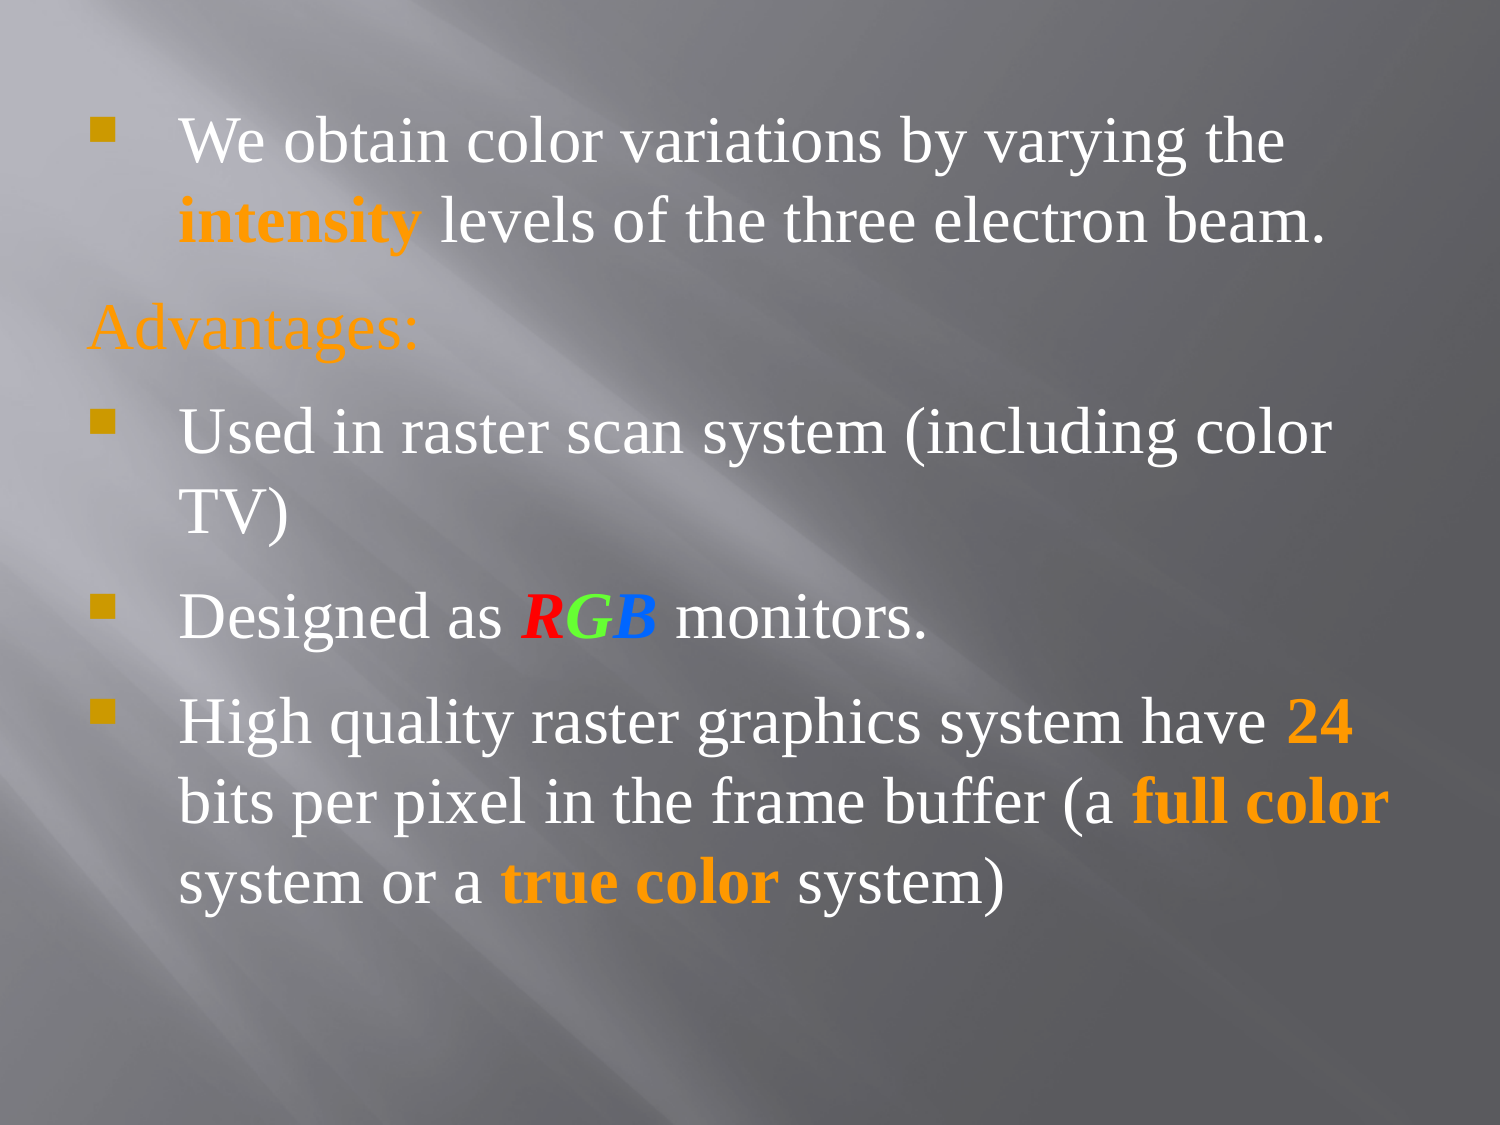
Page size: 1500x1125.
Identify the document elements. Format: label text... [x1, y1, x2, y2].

list We obtain color variations by varying the intensity levels of the three electron beam. Advantages: Used in raster scan system (including color TV)‏ Designed as RGB monitors. High quality raster graphics system have 24 bits per pixel in the frame buffer (a full color system or a true color system)‏ [71, 87, 1444, 1075]
